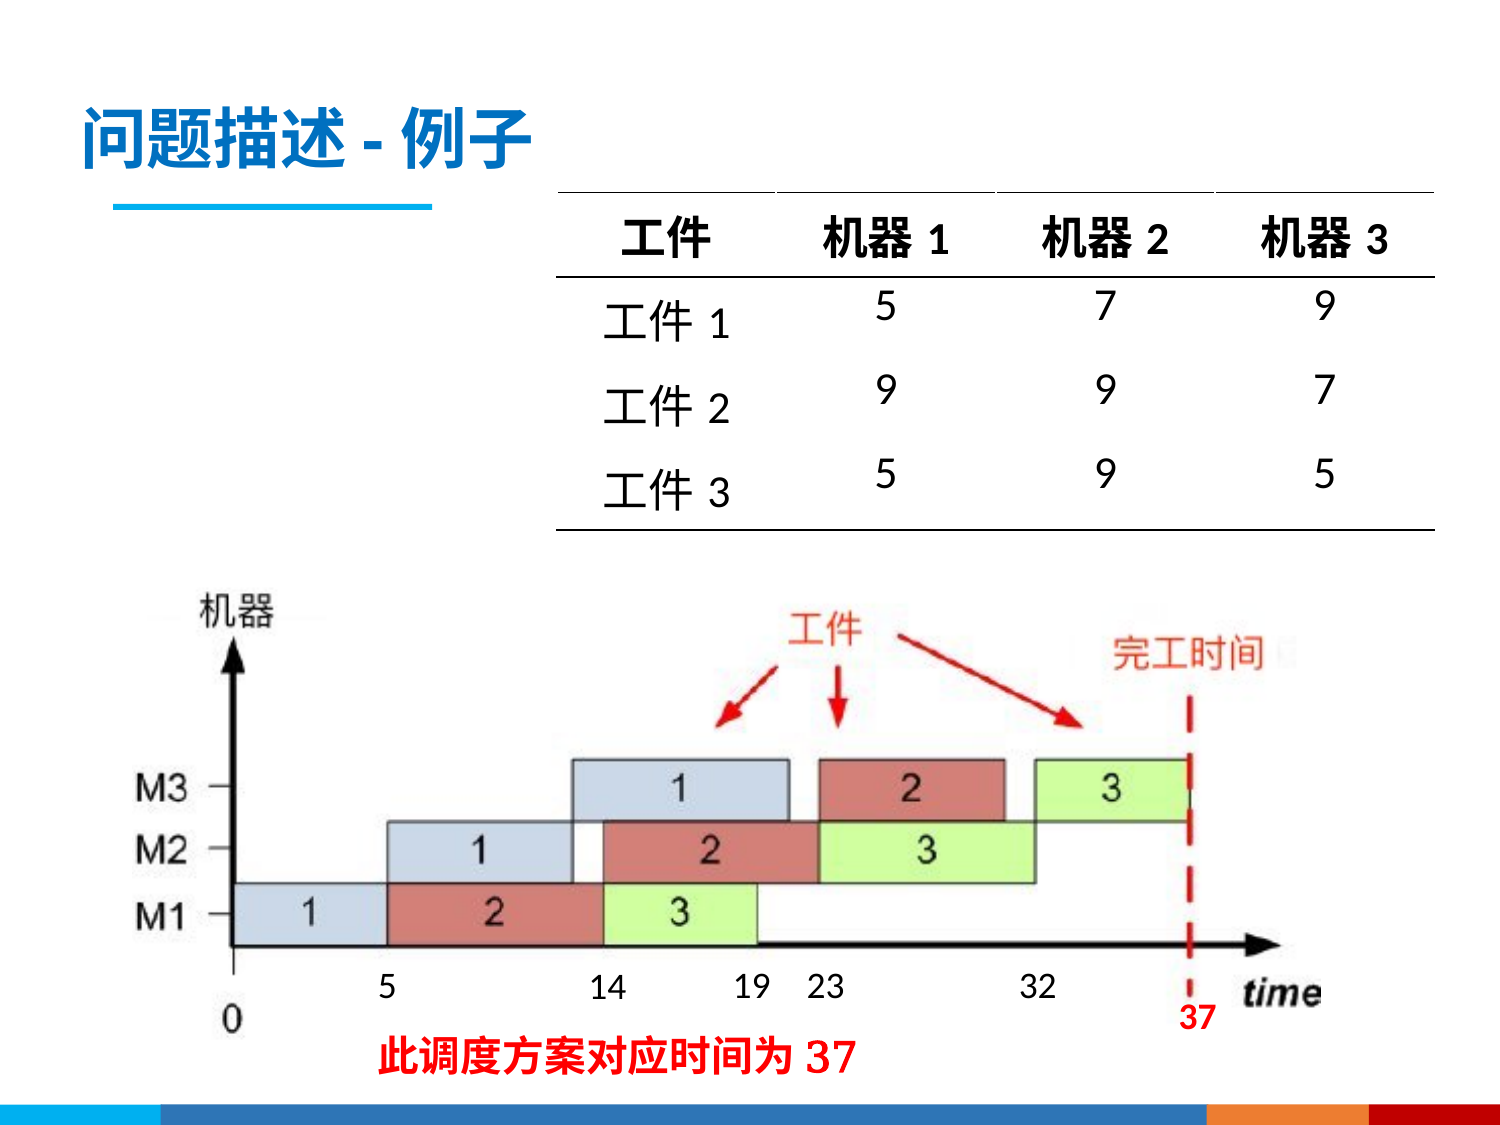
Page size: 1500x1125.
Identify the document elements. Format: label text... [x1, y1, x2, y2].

table_cell 工件3 [558, 446, 775, 529]
text_box [112, 203, 433, 211]
table_header 机器1 [777, 193, 995, 276]
table_cell 7 [1216, 362, 1434, 445]
table_header 工件 [558, 193, 775, 276]
table_cell 5 [777, 446, 995, 529]
picture [132, 572, 1321, 1042]
table_cell 工件2 [558, 362, 775, 445]
table_cell 9 [997, 446, 1214, 529]
table_cell 9 [997, 362, 1214, 445]
table_cell 5 [777, 278, 995, 360]
table_header 机器2 [997, 193, 1214, 276]
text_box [0, 1104, 1500, 1125]
table_cell 5 [1216, 446, 1434, 529]
table_cell 9 [777, 362, 995, 445]
text_box 此调度方案对应时间为37 [377, 1042, 975, 1081]
table_cell 9 [1216, 278, 1434, 360]
table_header 机器3 [1216, 193, 1434, 276]
text_box 问题描述-例子 [52, 41, 562, 193]
table_cell 7 [997, 278, 1214, 360]
table_cell 工件1 [558, 278, 775, 360]
